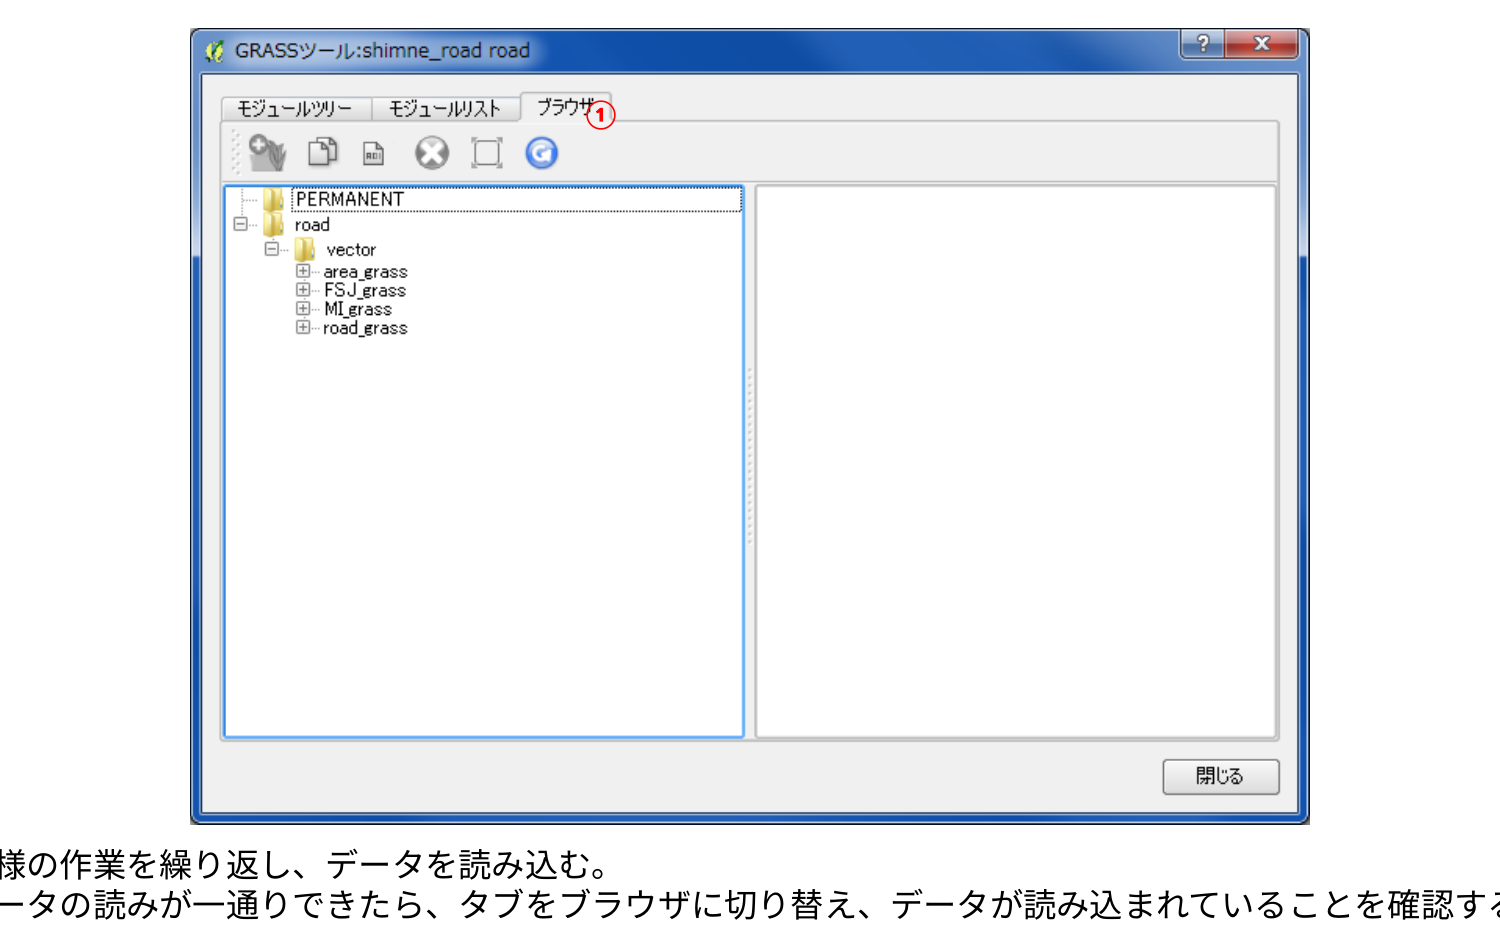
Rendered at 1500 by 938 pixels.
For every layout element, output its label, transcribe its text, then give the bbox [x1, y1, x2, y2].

picture [190, 28, 1310, 825]
text_box 同様の作業を繰り返し、データを読み込む。 データの読みが一通りできたら、タブをブラウザに切り替え、データが読み込まれていることを確認する。 [0, 836, 1500, 931]
